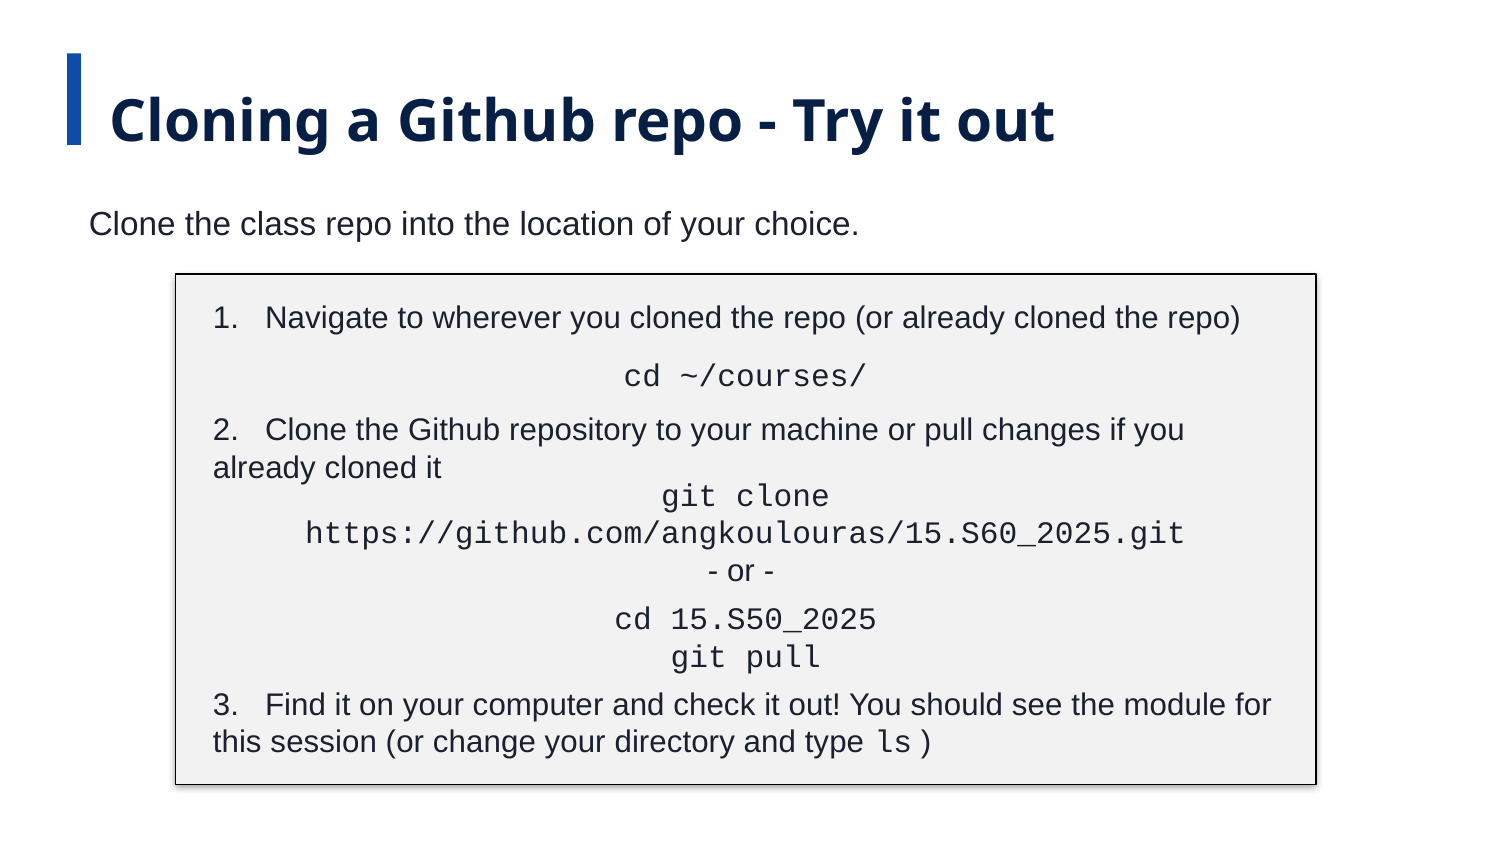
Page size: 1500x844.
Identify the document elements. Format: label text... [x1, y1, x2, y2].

text_box - or - [693, 542, 1007, 595]
text_box Clone the class repo into the location of your choice. [74, 174, 1392, 250]
text_box 3. Find it on your computer and check it out! You should see the module for this session (or change your directory and type ls ) [198, 676, 1302, 767]
text_box cd 15.S50_2025 git pull [198, 591, 1293, 681]
text_box [175, 273, 1317, 785]
text_box cd ~/courses/ [198, 348, 1293, 401]
text_box Cloning a Github repo - Try it out [95, 26, 1206, 161]
text_box 2. Clone the Github repository to your machine or pull changes if you already cloned it [198, 402, 1302, 492]
text_box 1. Navigate to wherever you cloned the repo (or already cloned the repo) [198, 290, 1302, 343]
text_box [65, 51, 83, 147]
text_box git clone https://github.com/angkoulouras/15.S60_2025.git [198, 492, 1293, 558]
